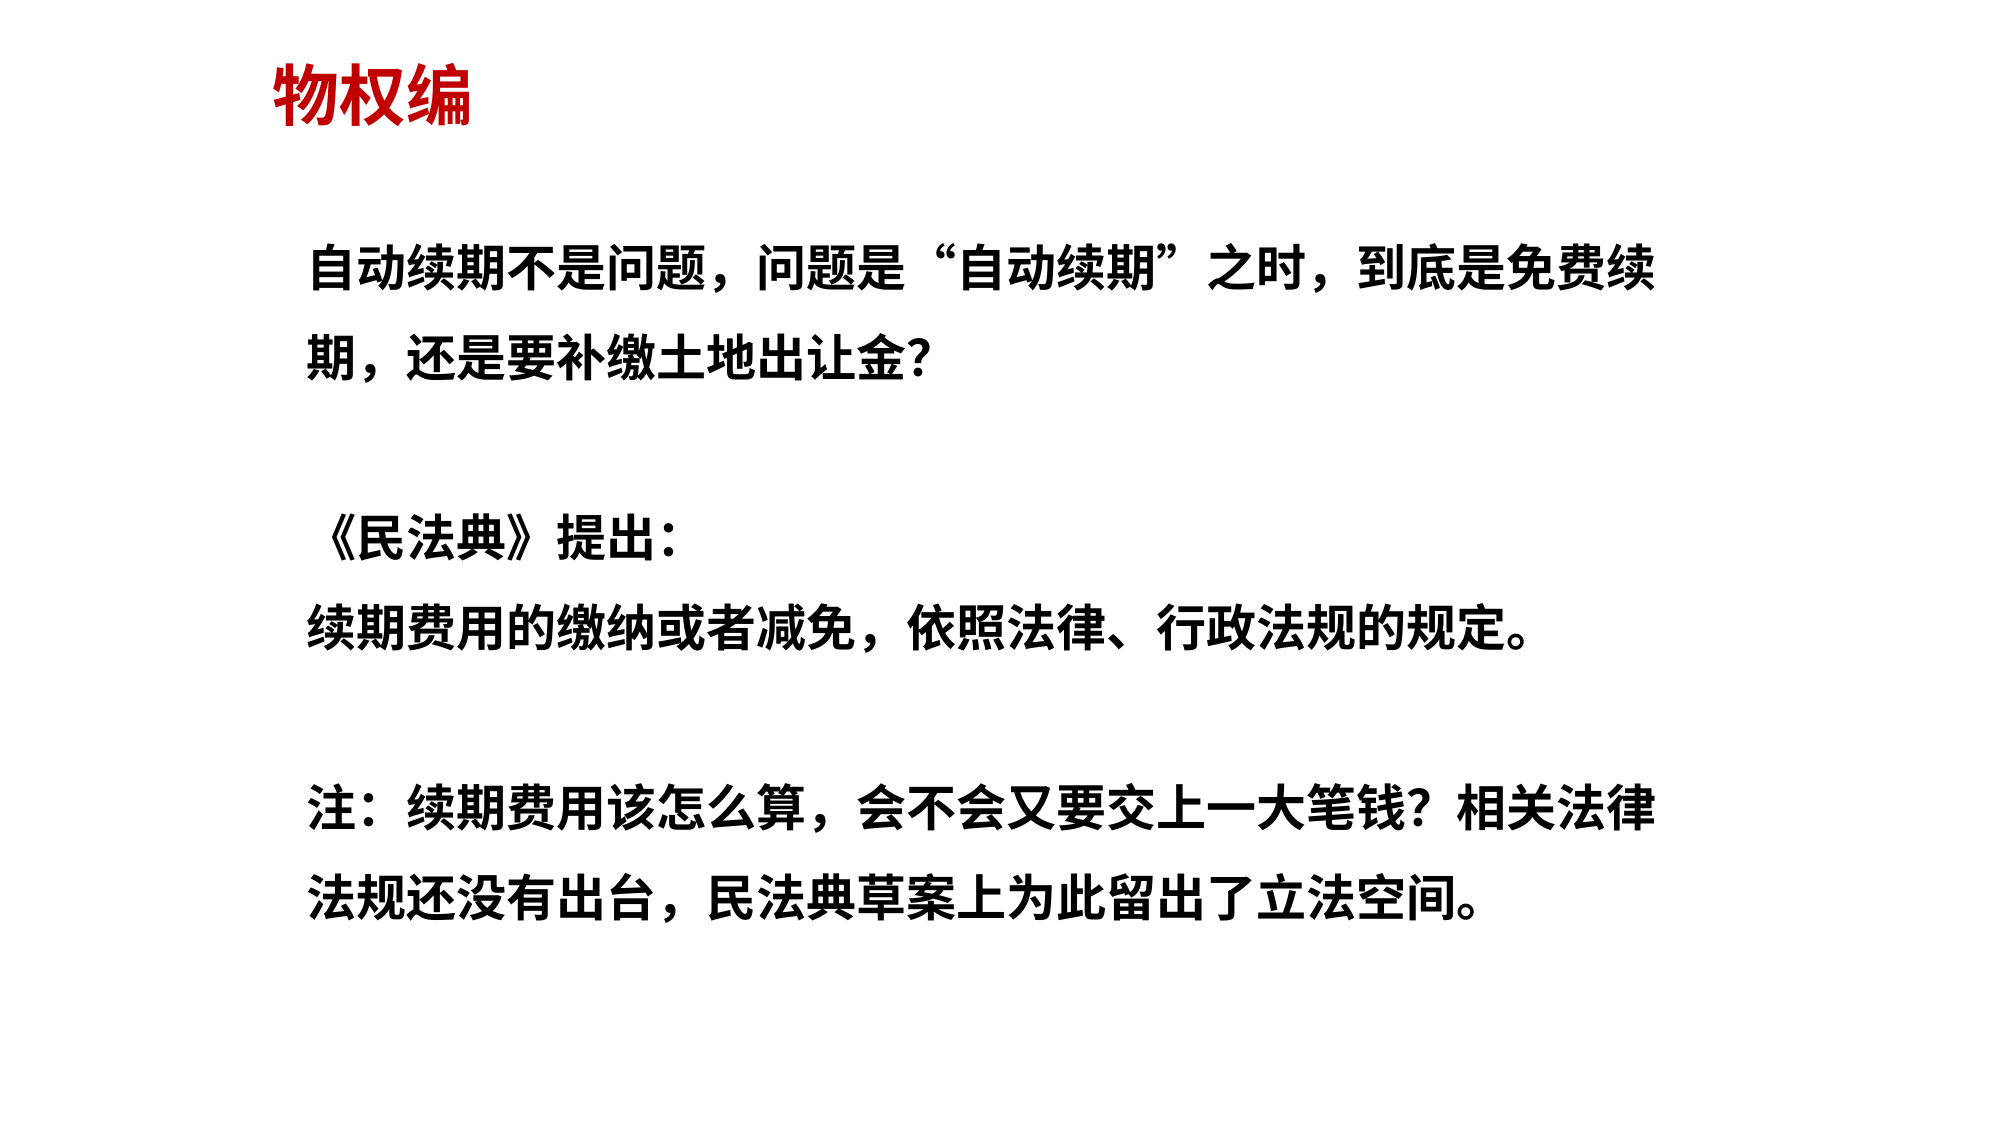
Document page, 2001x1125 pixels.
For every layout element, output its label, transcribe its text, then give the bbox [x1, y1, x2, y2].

text_box 物权编 [258, 55, 1481, 153]
text_box 自动续期不是问题，问题是“自动续期”之时，到底是免费续期，还是要补缴土地出让金？ 《民法典》提出： 续期费用的缴纳或者减免，依照法律、行政法规的规定。 注：续期费用该怎么算，会不会又要交上一大笔钱？相关法律法规还没有出台，民法典草案上为此留出了立法空间。 [291, 198, 1695, 934]
